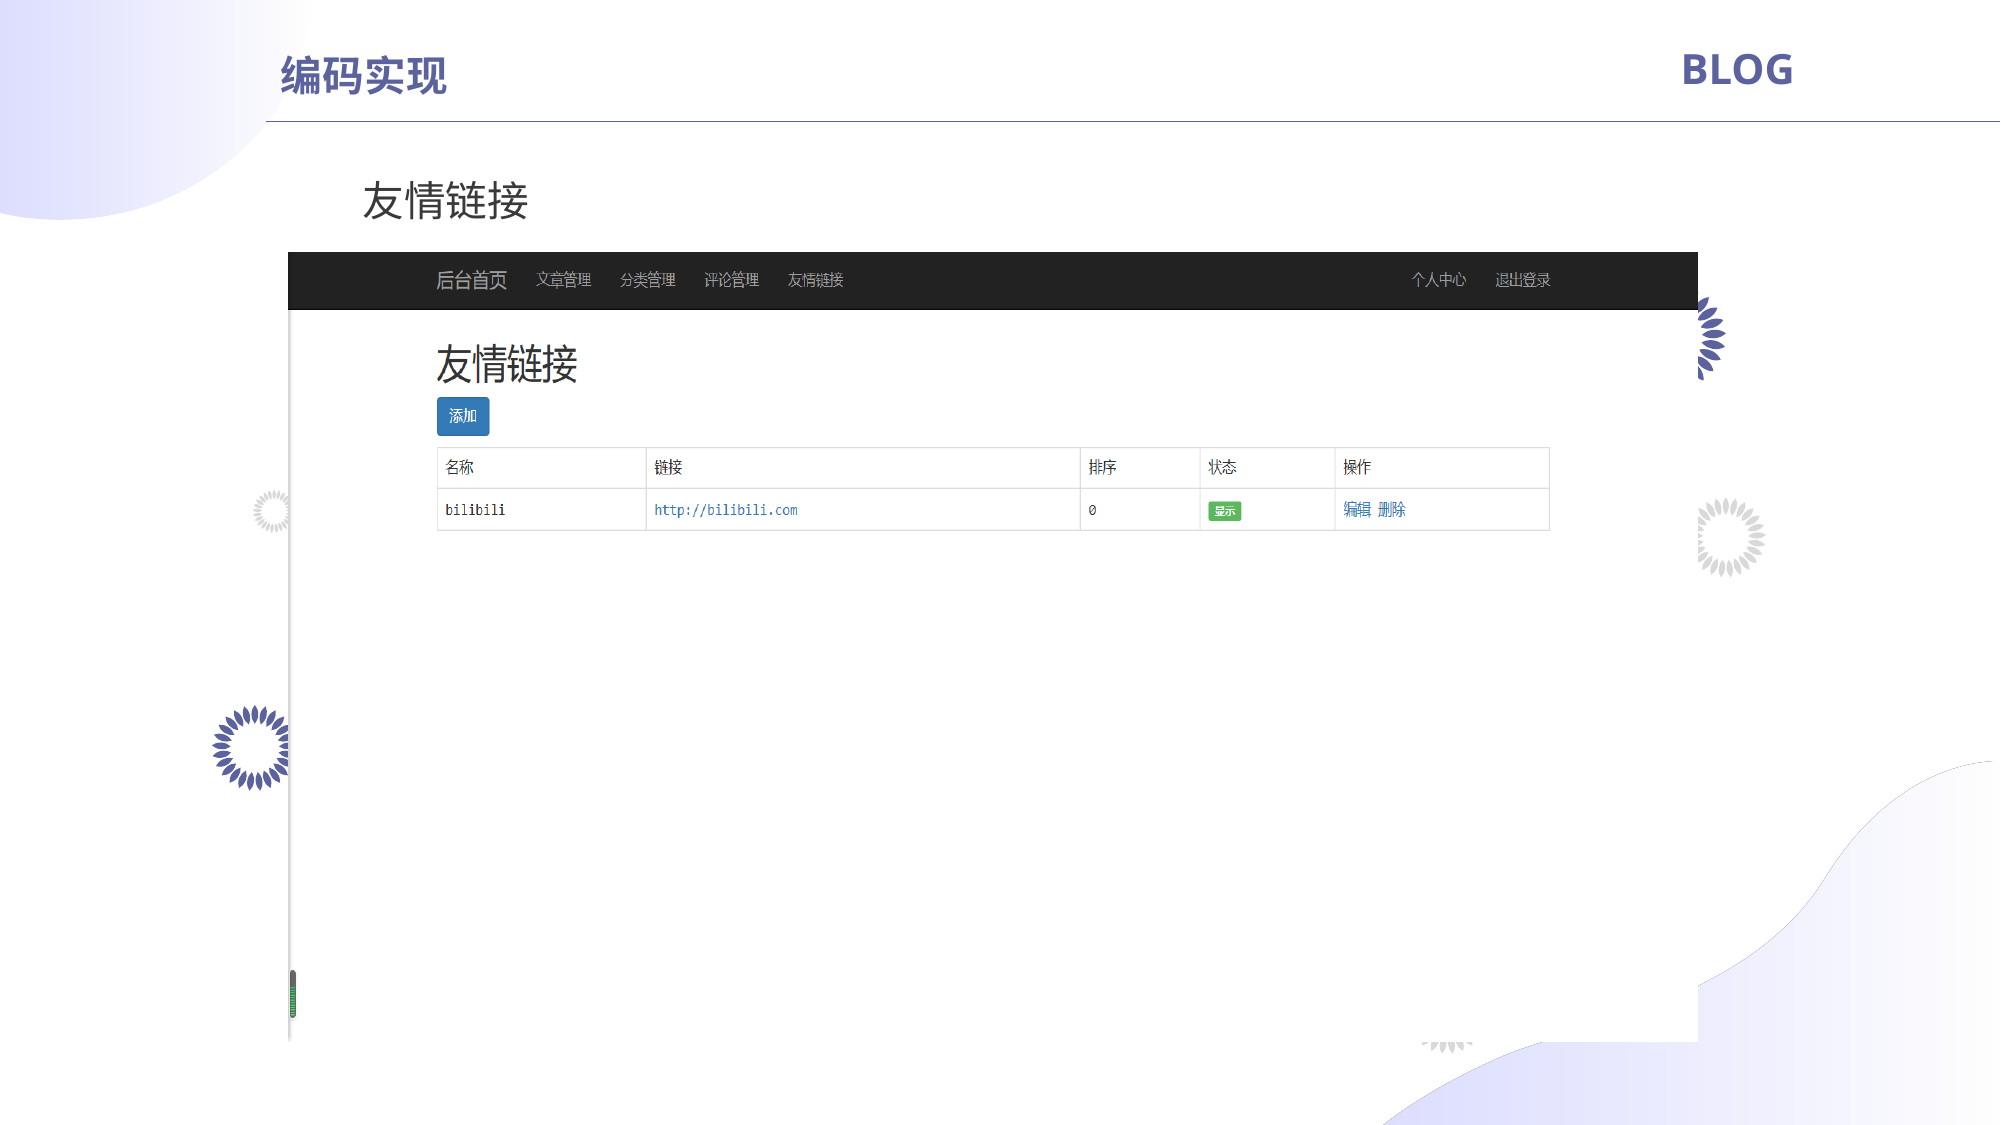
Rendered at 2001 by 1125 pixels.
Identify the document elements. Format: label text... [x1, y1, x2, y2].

text_box 友情链接 [347, 152, 1653, 237]
text_box 编码实现 [265, 19, 689, 121]
picture [287, 253, 1698, 1042]
picture [1383, 761, 2000, 1125]
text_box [211, 237, 1766, 1054]
picture [0, 0, 310, 220]
text_box BLOG [1665, 25, 1810, 100]
text_box 编码实现 [265, 122, 689, 130]
